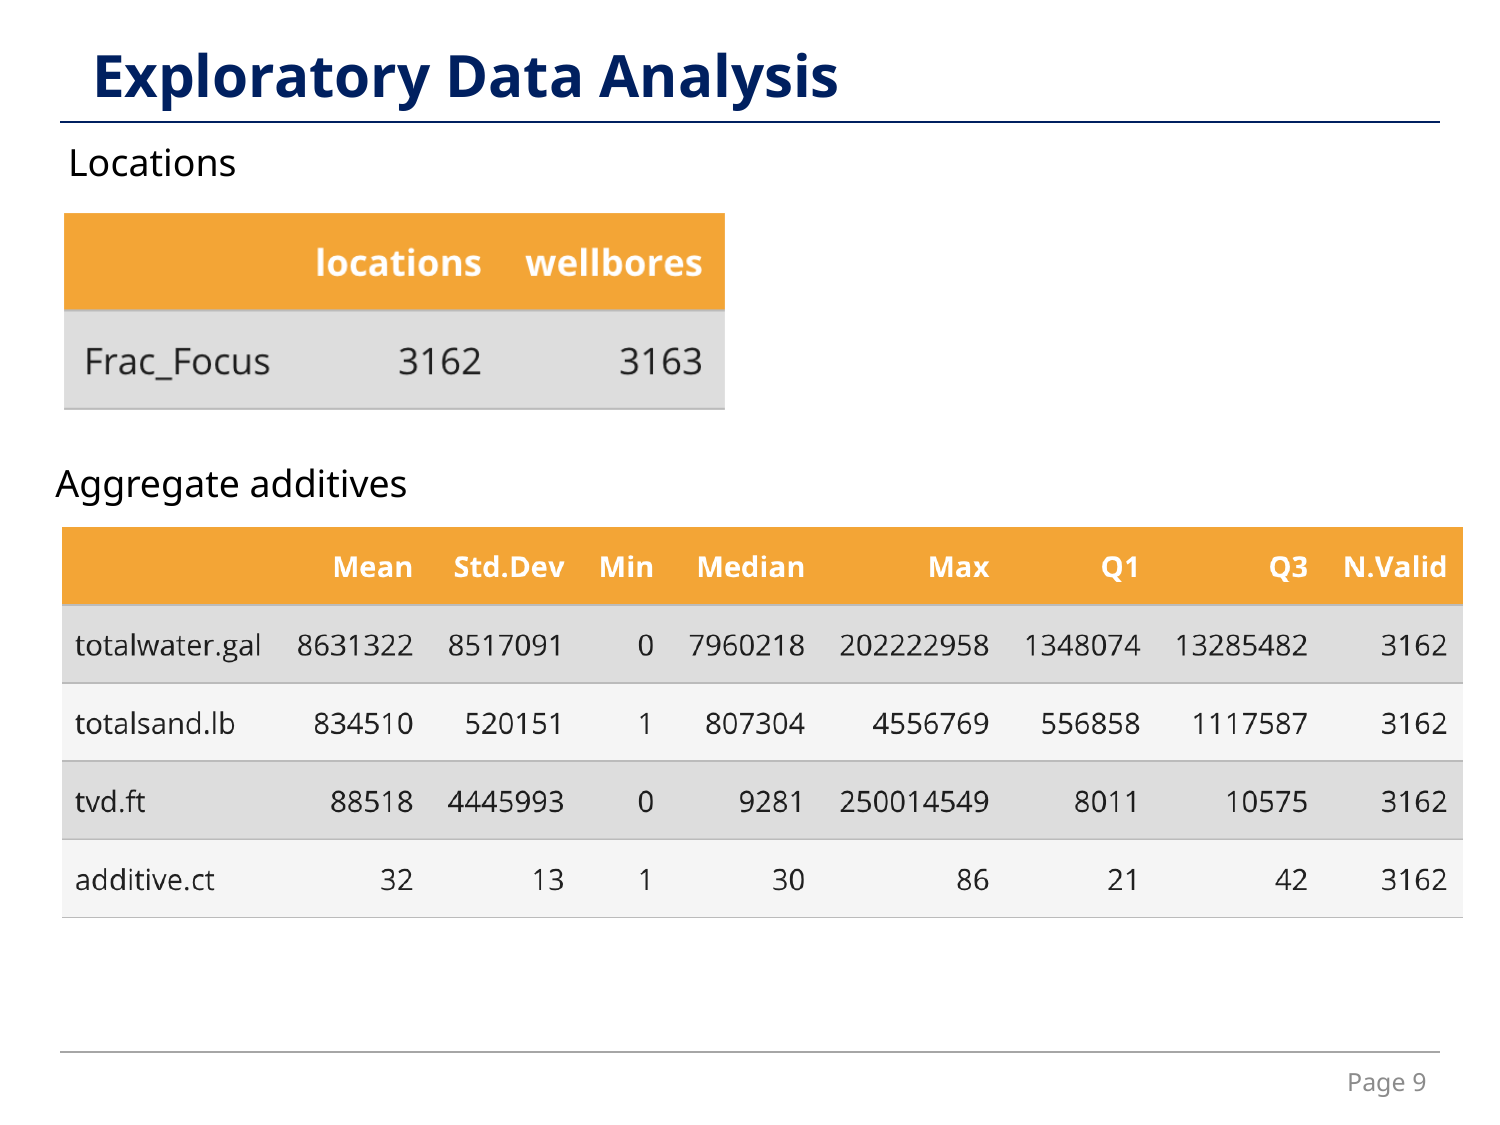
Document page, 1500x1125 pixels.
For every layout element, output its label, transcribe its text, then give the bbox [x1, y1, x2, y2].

picture [62, 527, 1463, 918]
picture [62, 211, 727, 412]
text_box Aggregate additives [40, 453, 423, 513]
text_box Locations [53, 132, 252, 192]
text_box Page 9 [1104, 1053, 1442, 1114]
text_box Exploratory Data Analysis [62, 32, 1384, 117]
